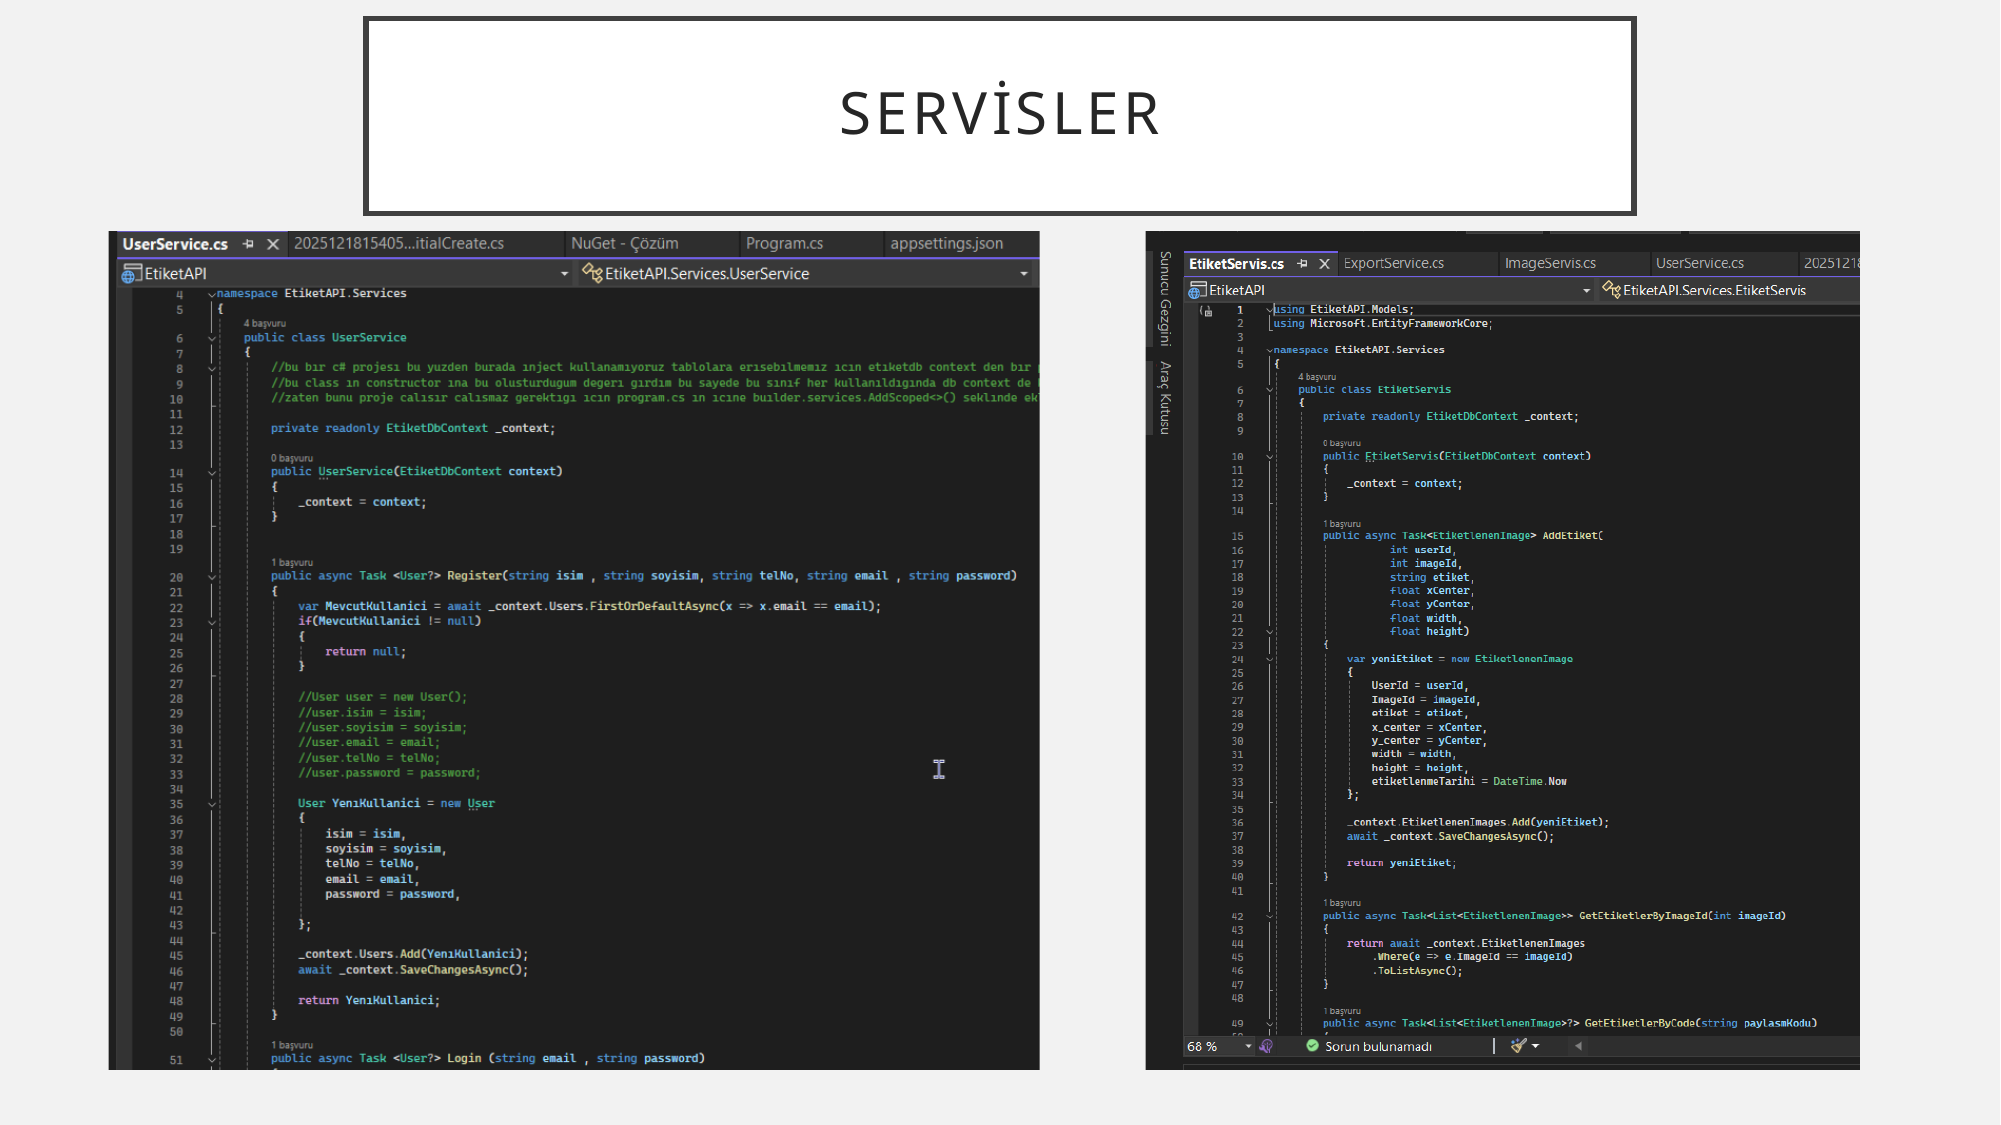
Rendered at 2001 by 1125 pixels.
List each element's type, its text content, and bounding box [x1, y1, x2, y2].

picture [1145, 231, 1860, 1070]
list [108, 231, 1040, 1070]
title Servisler [363, 16, 1637, 216]
